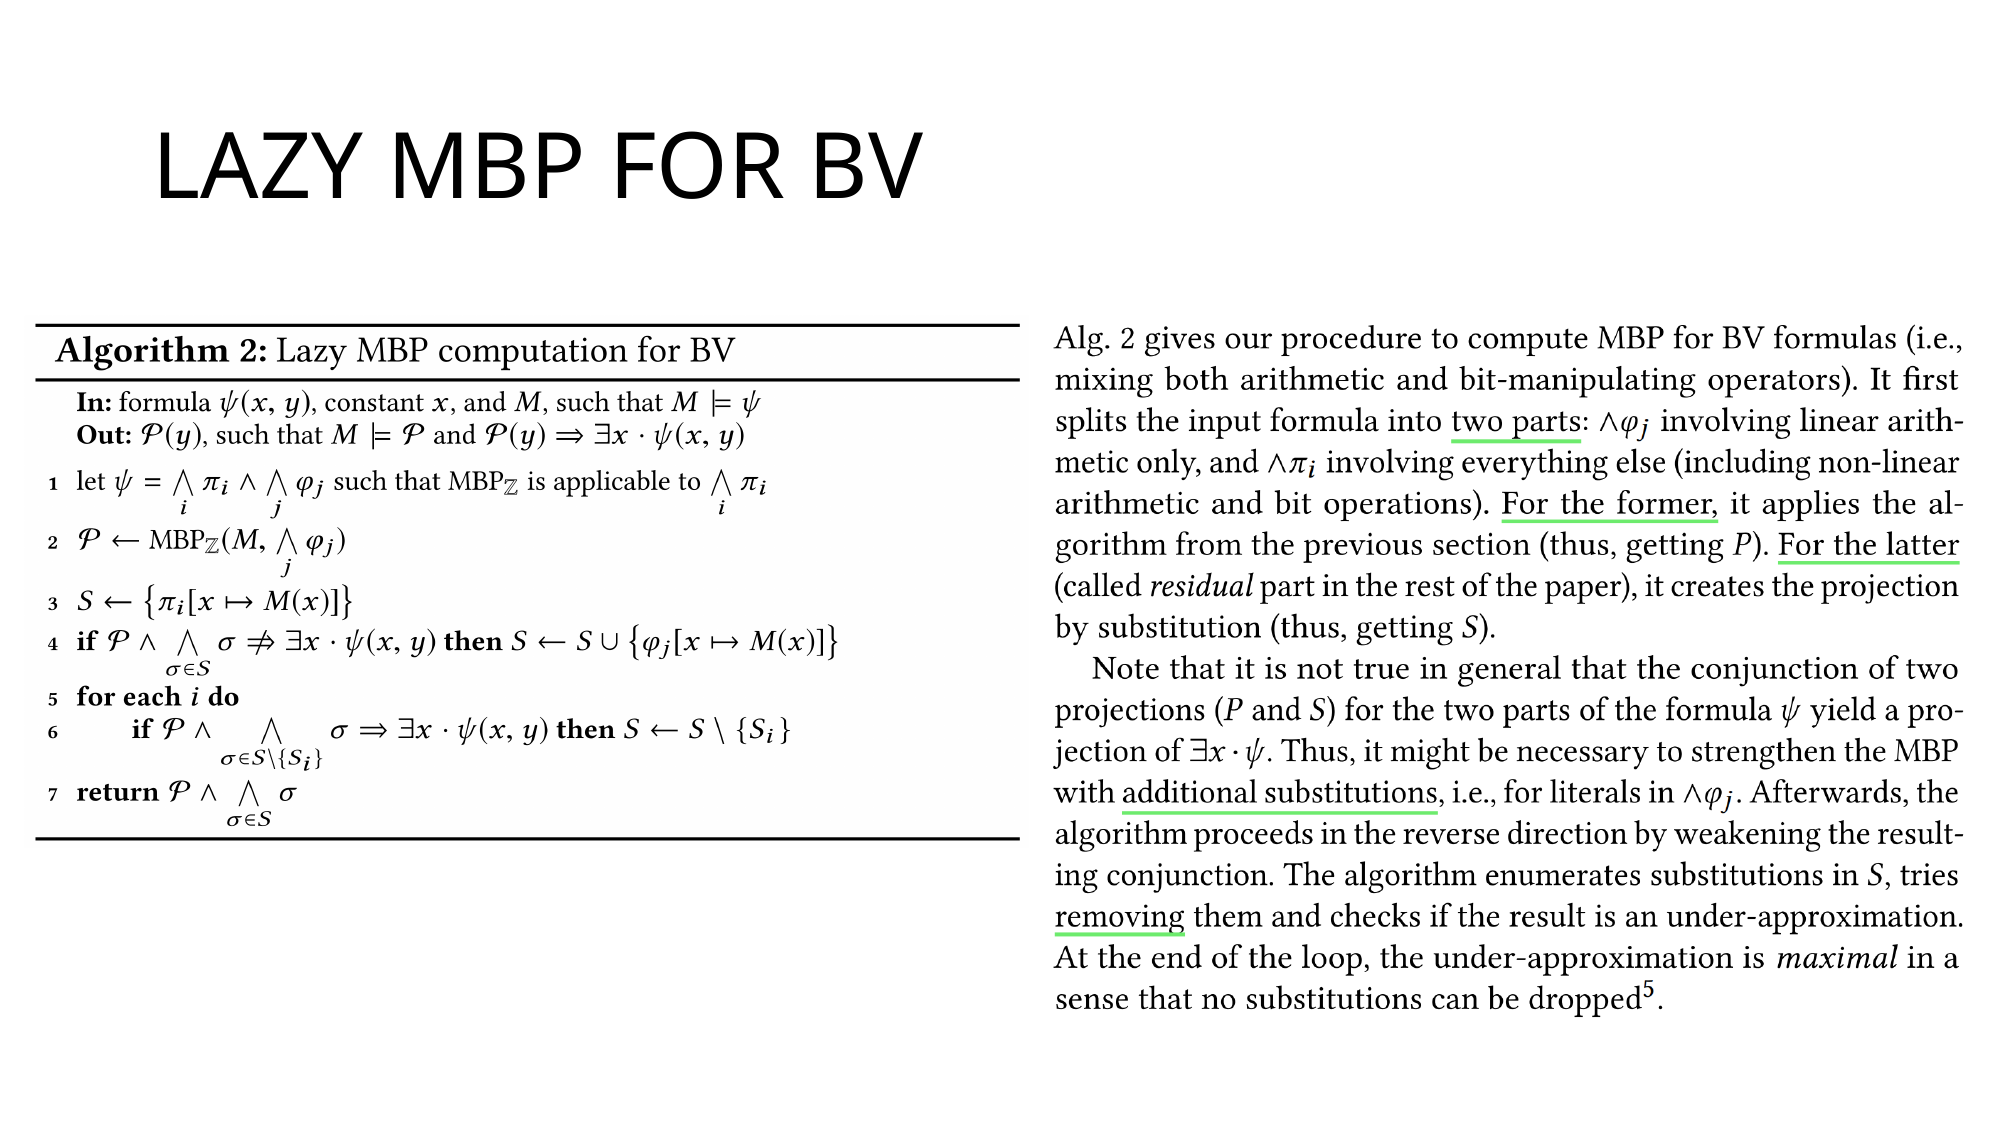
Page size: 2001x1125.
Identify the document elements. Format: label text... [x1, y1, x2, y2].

picture [1047, 315, 1973, 1019]
picture [24, 315, 1029, 849]
title LAZY MBP FOR BV [137, 59, 1863, 278]
